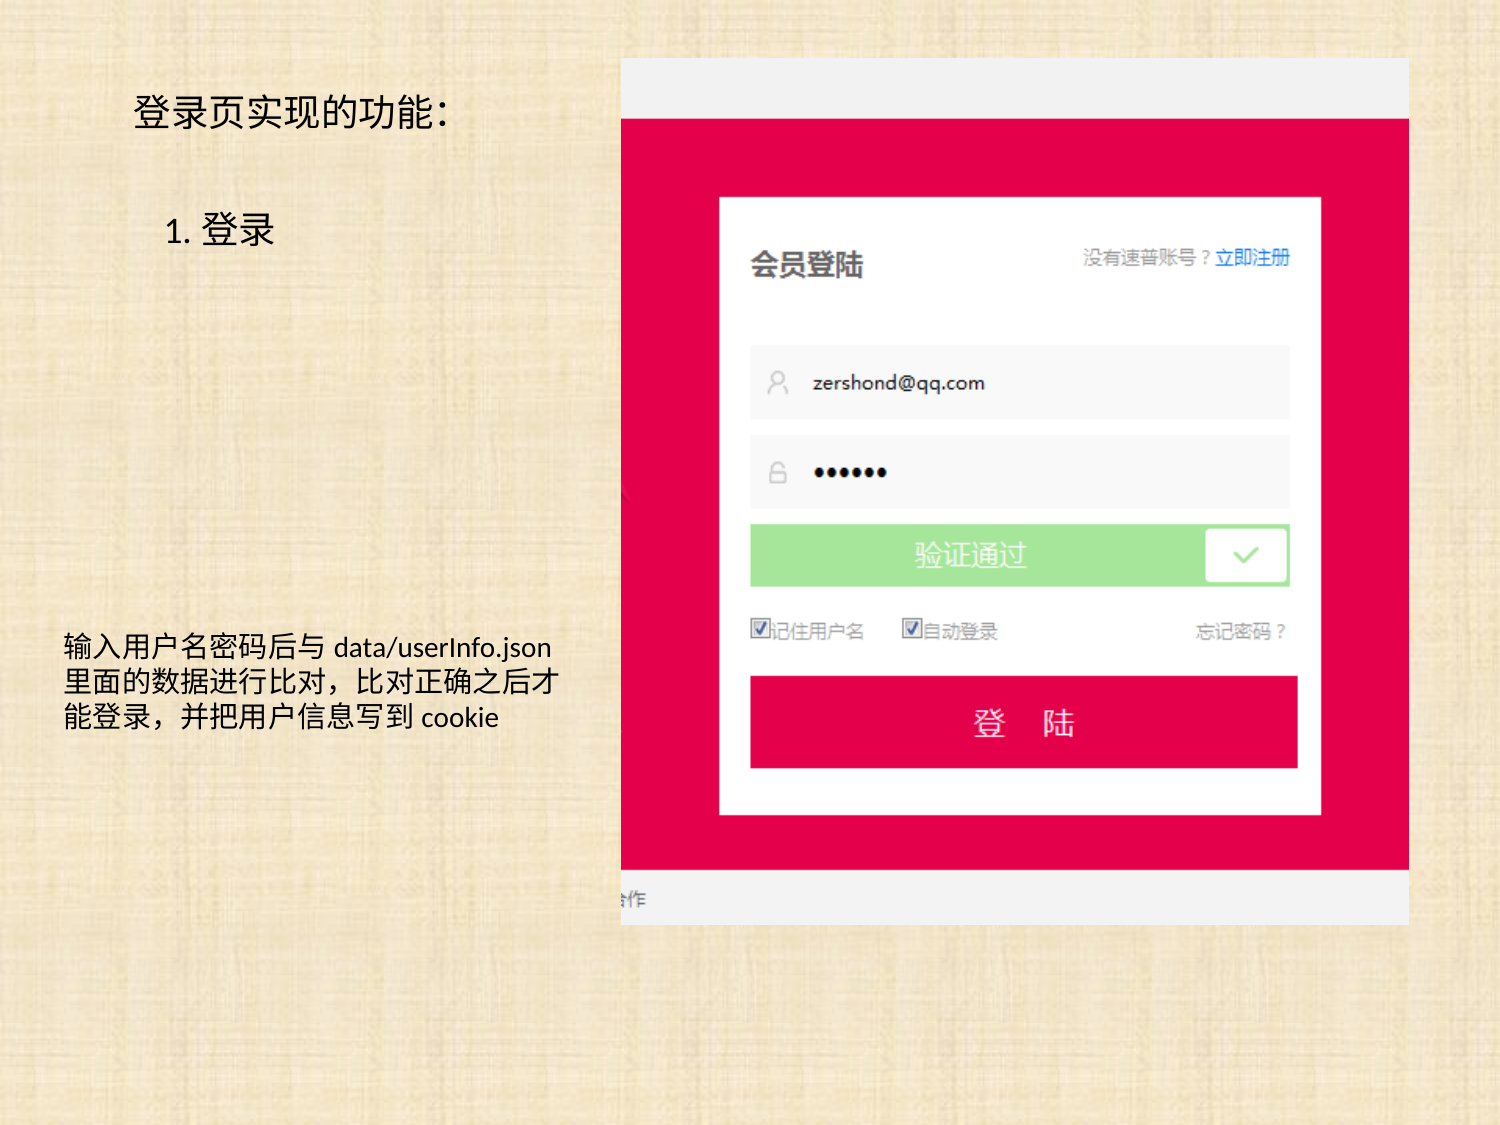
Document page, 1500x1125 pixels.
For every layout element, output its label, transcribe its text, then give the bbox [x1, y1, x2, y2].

text_box 1.登录 [148, 199, 291, 259]
text_box 输入用户名密码后与data/userInfo.json 里面的数据进行比对，比对正确之后才 能登录，并把用户信息写到cookie [48, 621, 576, 741]
text_box 登录页实现的功能： [119, 81, 487, 142]
picture [620, 58, 1409, 925]
